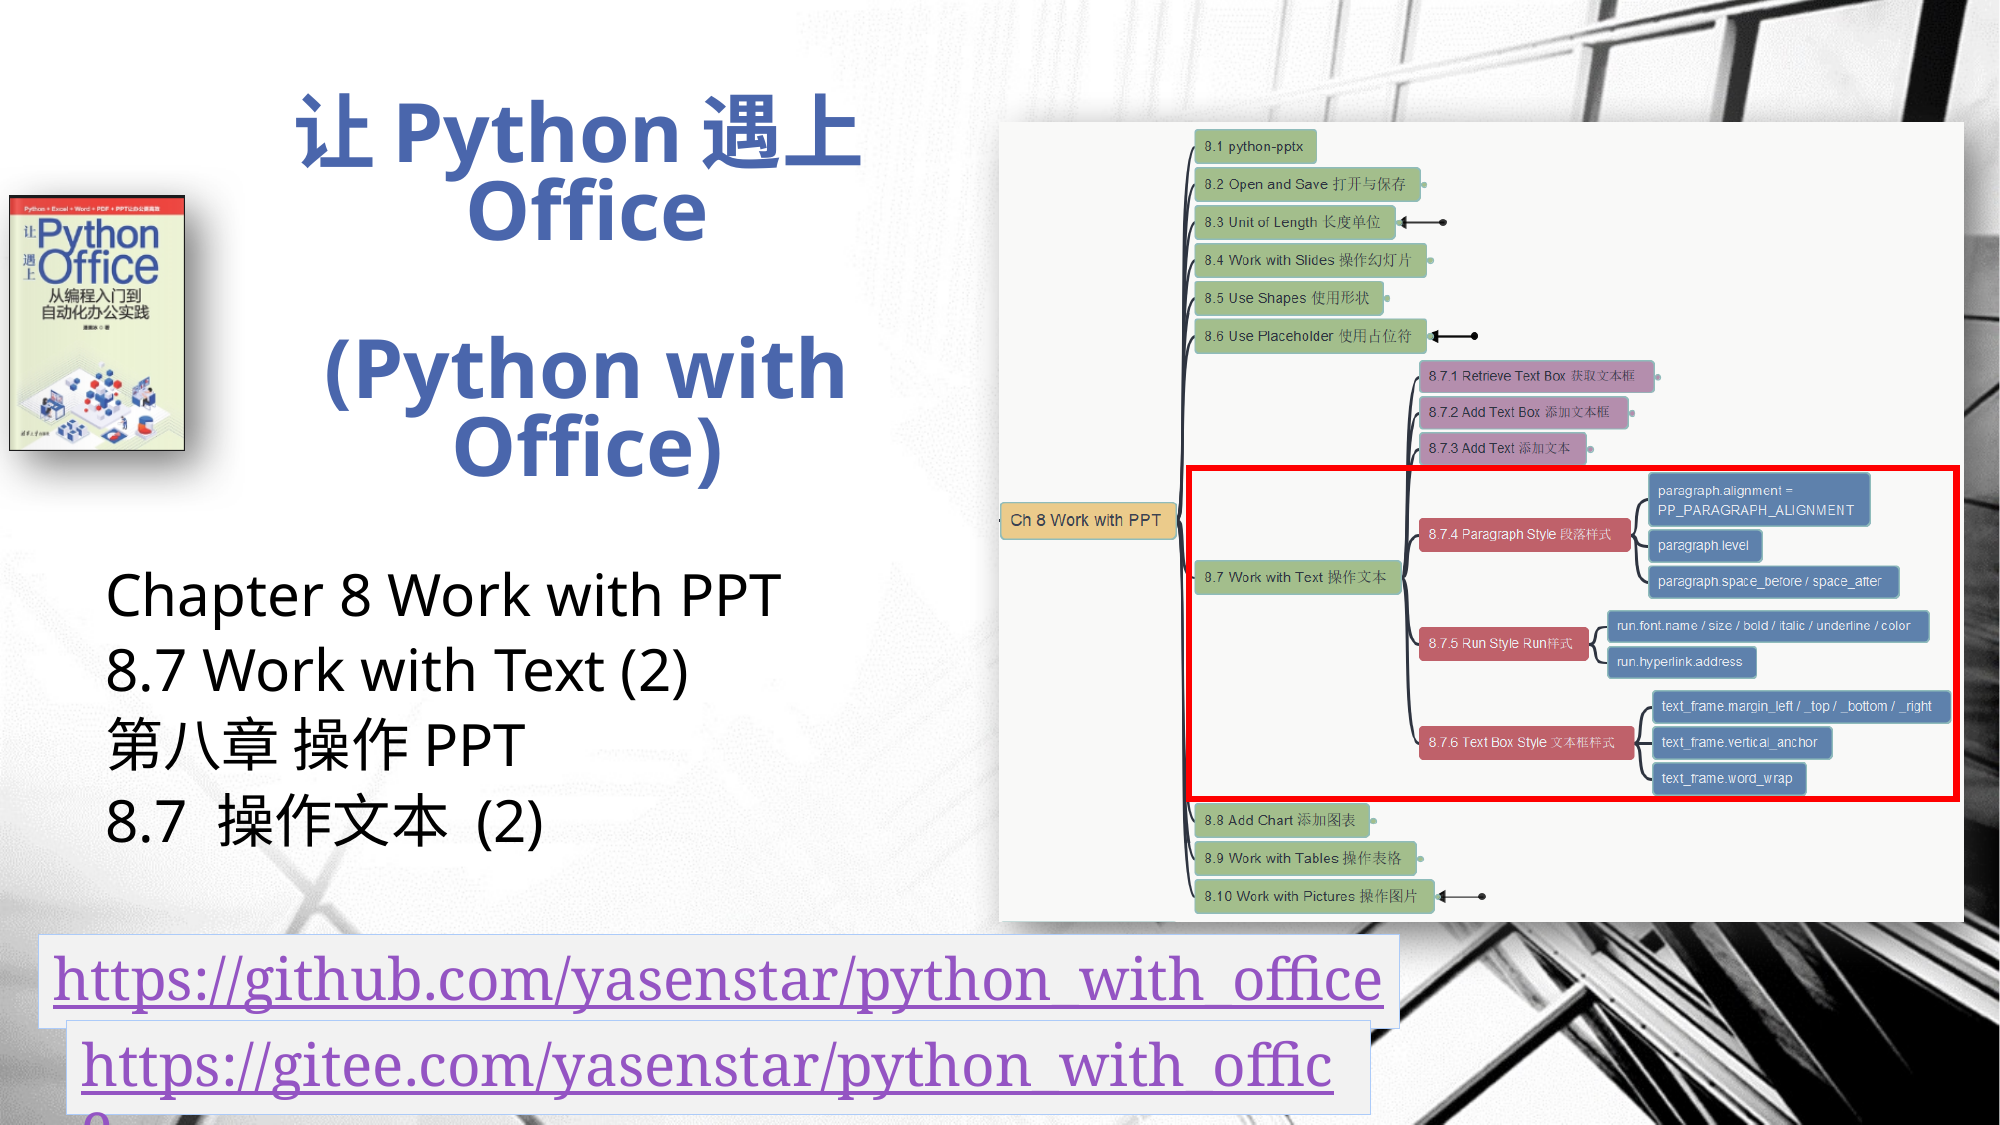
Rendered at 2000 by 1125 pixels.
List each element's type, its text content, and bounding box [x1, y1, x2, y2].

title 让Python遇上Office (Python with Office) [174, 87, 1000, 500]
subtitle Chapter 8 Work with PPT 8.7 Work with Text (2) 第八章 操作PPT 8.7 操作文本 (2) [90, 558, 999, 917]
text_box https://gitee.com/yasenstar/python_with_office [66, 1020, 1371, 1115]
picture [0, 0, 2000, 1125]
text_box https://github.com/yasenstar/python_with_office [38, 934, 1400, 1029]
